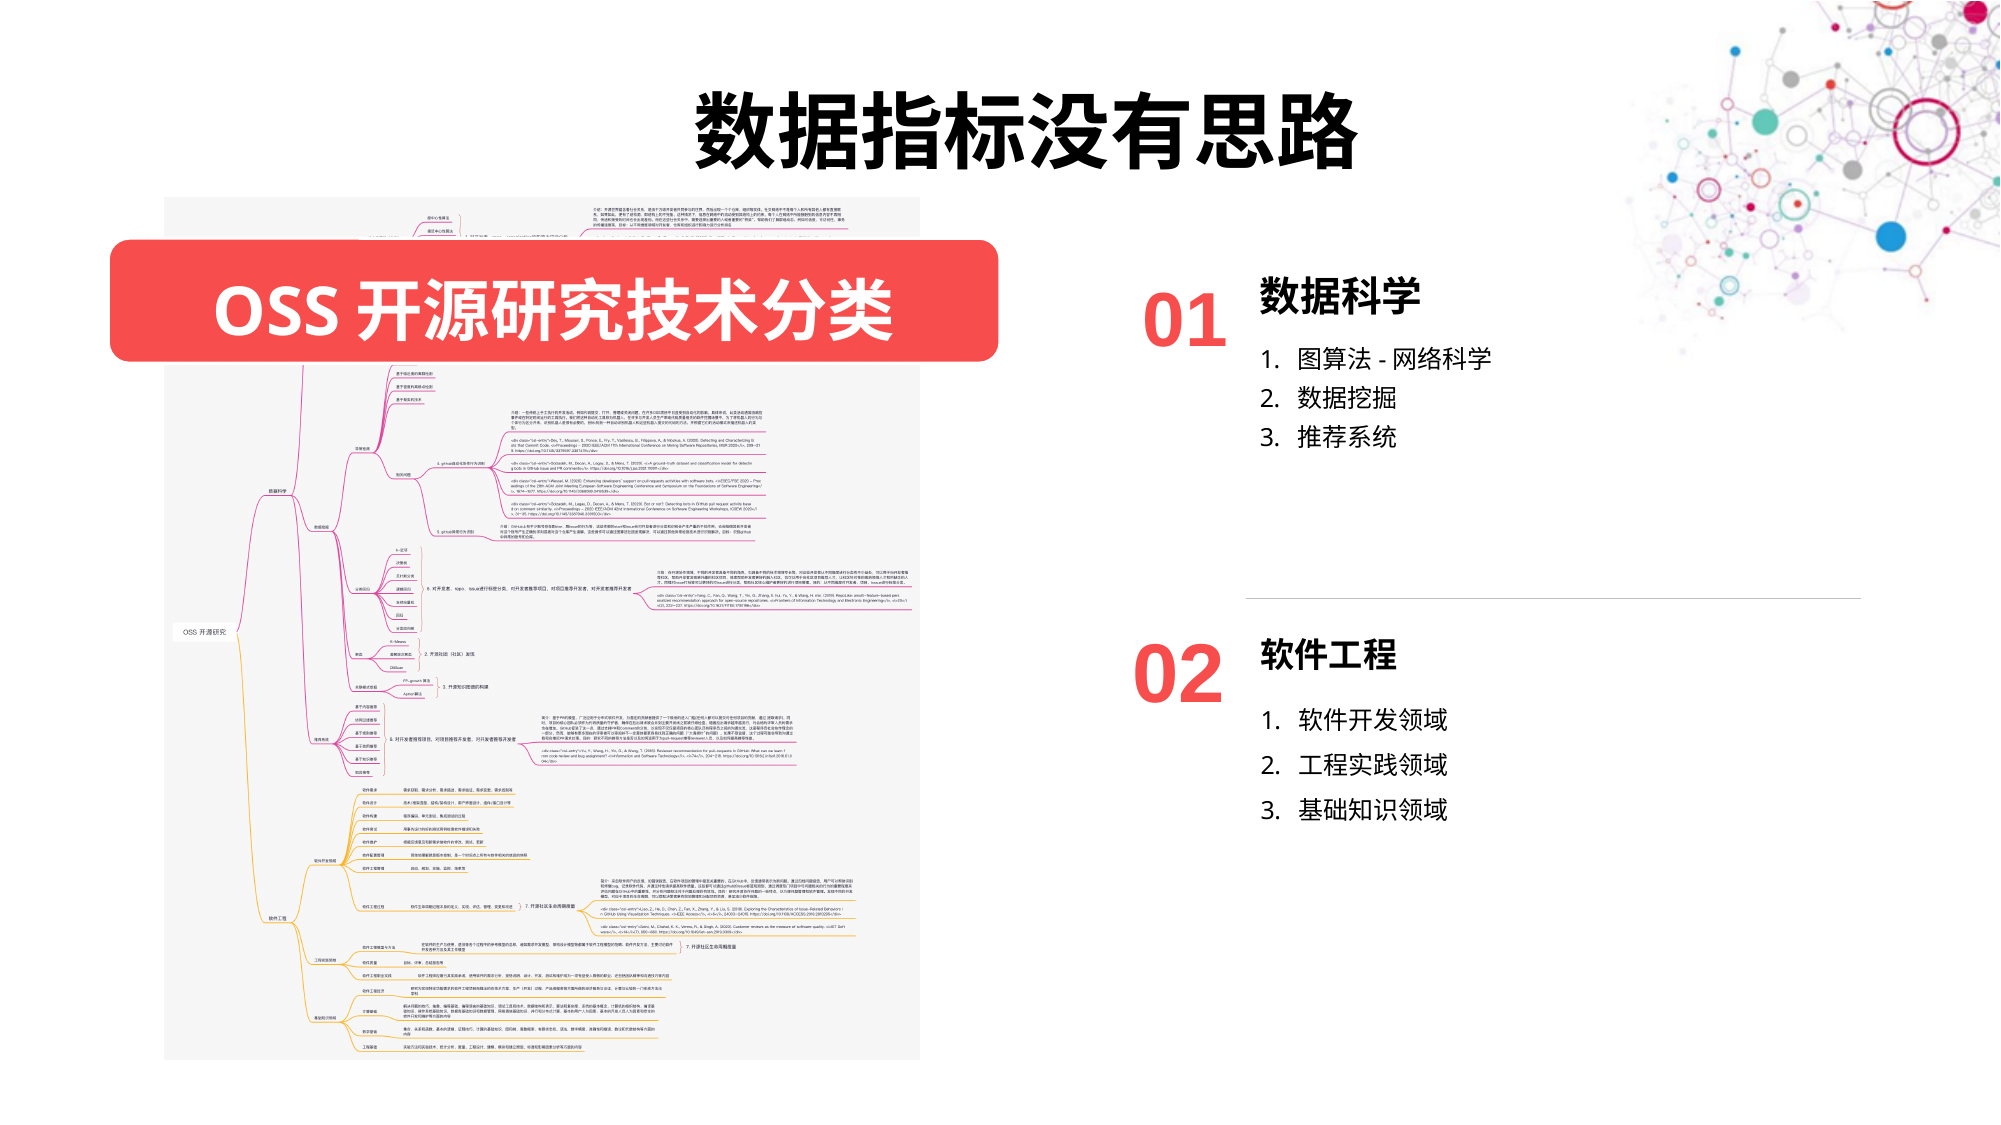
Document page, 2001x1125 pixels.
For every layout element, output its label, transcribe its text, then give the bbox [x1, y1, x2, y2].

text_box 01 [1125, 251, 1245, 381]
text_box 数据指标没有思路 [164, 20, 1890, 238]
text_box 数据科学 [1244, 262, 1861, 327]
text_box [108, 196, 1001, 1060]
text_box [1112, 598, 1876, 1083]
picture [0, 1, 2000, 1124]
text_box 图算法-网络科学 数据挖掘 推荐系统 [1244, 327, 1863, 598]
